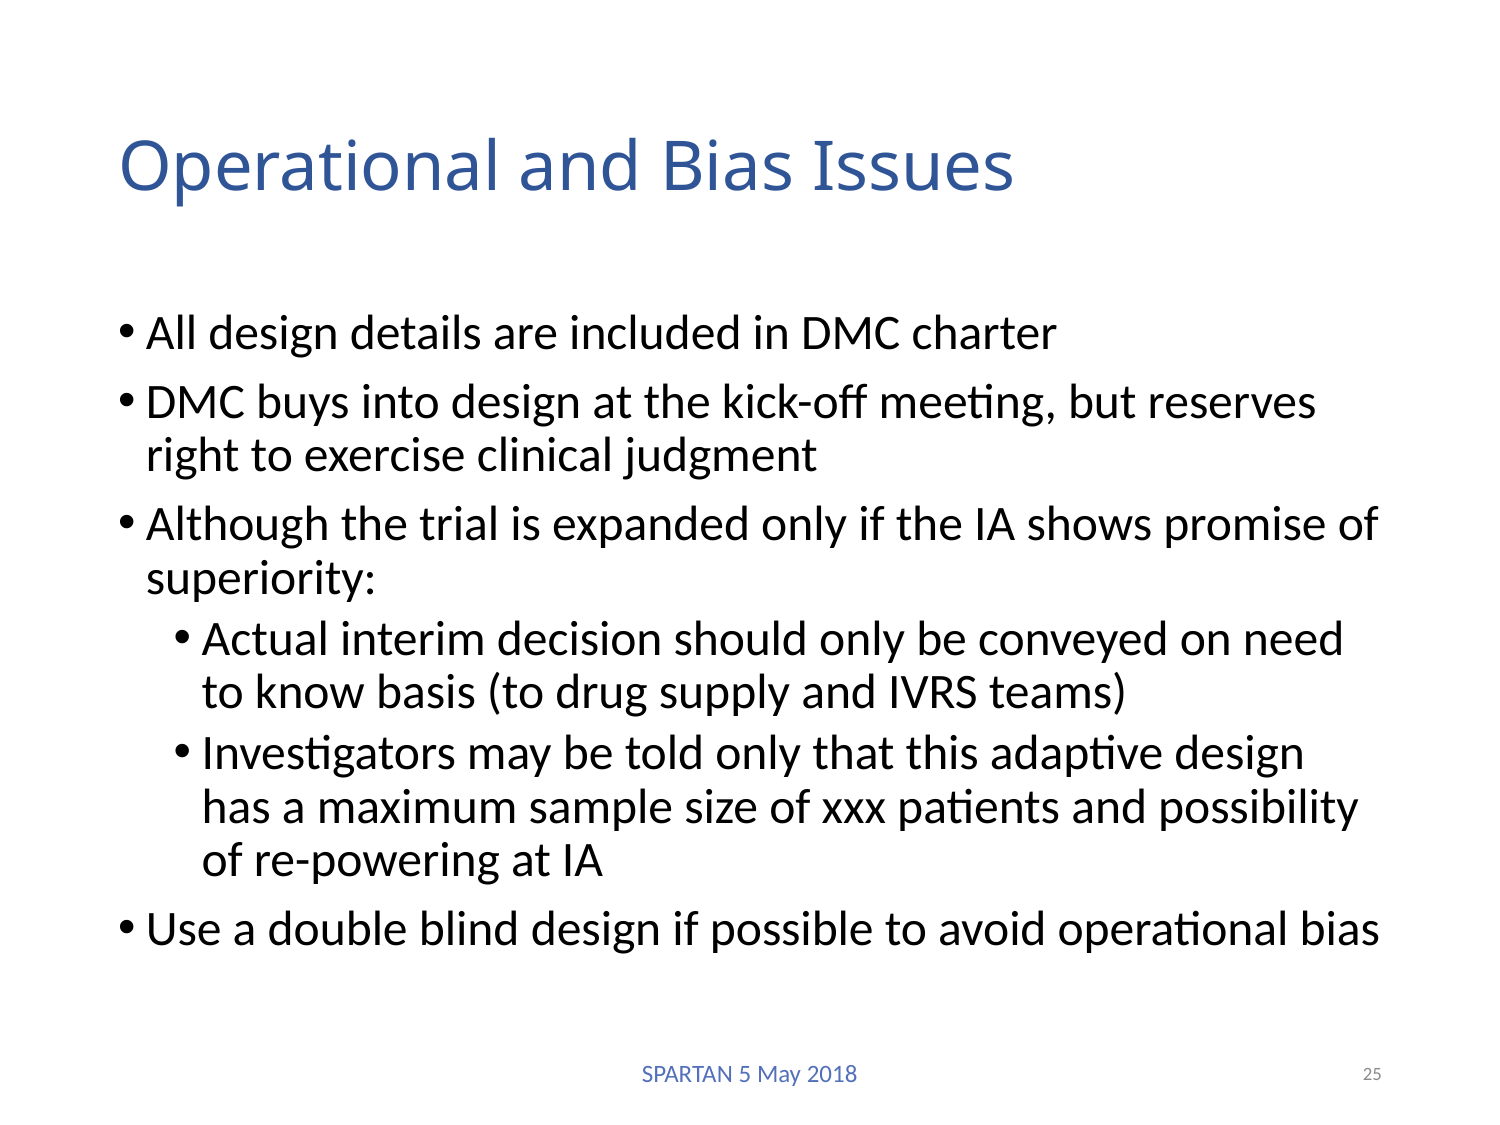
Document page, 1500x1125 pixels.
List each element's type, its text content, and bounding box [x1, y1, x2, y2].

list All design details are included in DMC charter DMC buys into design at the kick-off meeting, but reserves right to exercise clinical judgment Although the trial is expanded only if the IA shows promise of superiority: Actual interim decision should only be conveyed on need to know basis (to drug supply and IVRS teams) Investigators may be told only that this adaptive design has a maximum sample size of xxx patients and possibility of re-powering at IA Use a double blind design if possible to avoid operational bias [103, 299, 1397, 1014]
footer SPARTAN 5 May 2018 [496, 1042, 1004, 1103]
title Operational and Bias Issues [103, 59, 1397, 278]
slide_number 25 [1059, 1042, 1397, 1103]
